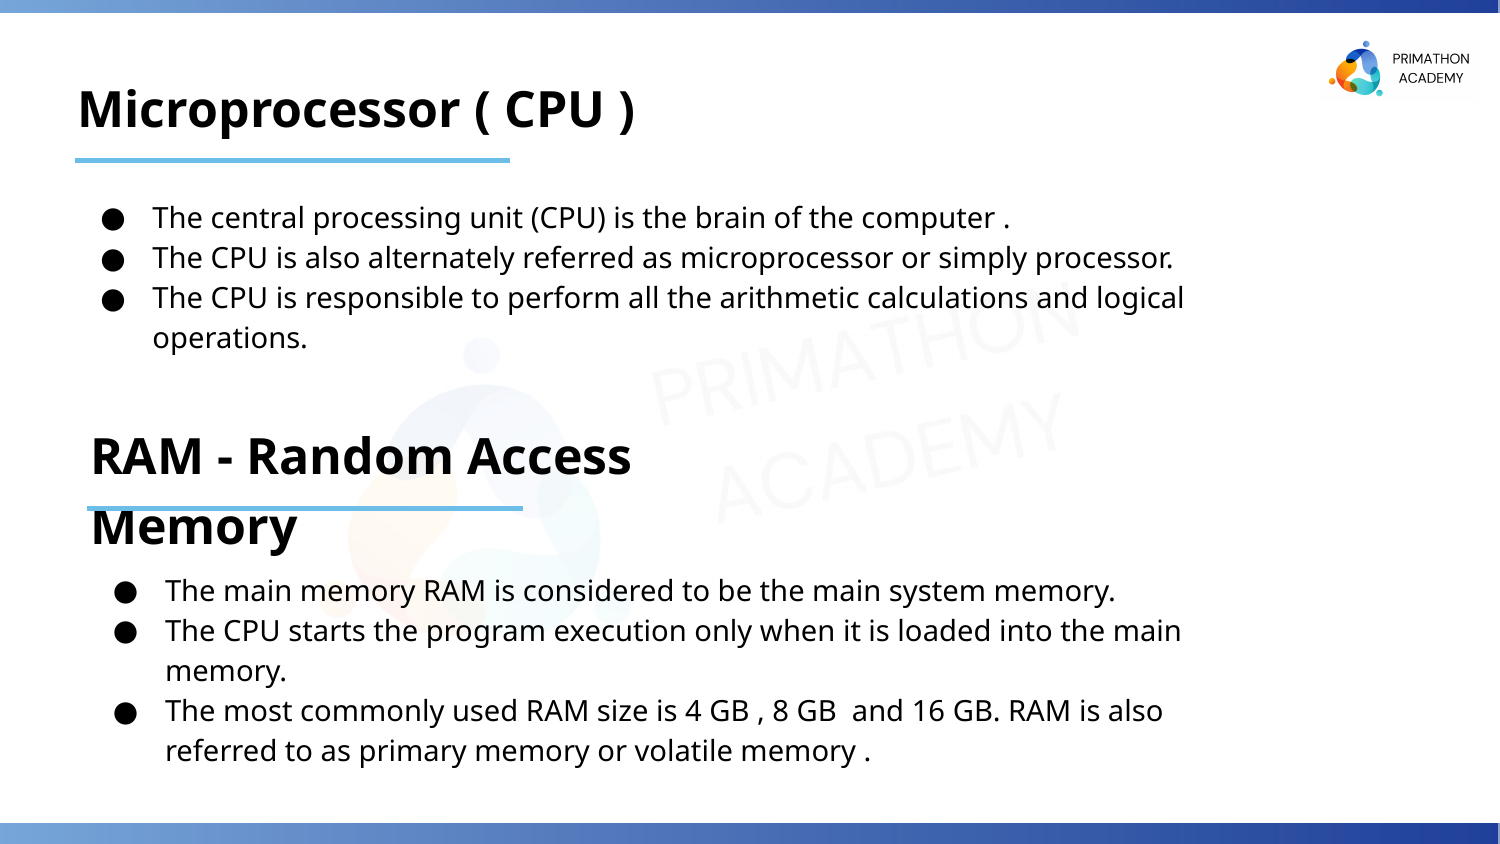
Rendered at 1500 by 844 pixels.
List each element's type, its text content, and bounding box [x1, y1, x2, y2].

text_box RAM - Random Access Memory [75, 401, 203, 551]
text_box The central processing unit (CPU) is the brain of the computer . The CPU is also alternately referred as microprocessor or simply processor. The CPU is responsible to perform all the arithmetic calculations and logical operations. [62, 178, 1266, 370]
picture [0, 0, 1500, 13]
text_box The main memory RAM is considered to be the main system memory. The CPU starts the program execution only when it is loaded into the main memory. The most commonly used RAM size is 4 GB , 8 GB and 16 GB. RAM is also referred to as primary memory or volatile memory . [74, 551, 1279, 783]
text_box Microprocessor ( CPU ) [62, 53, 849, 153]
picture [0, 823, 1500, 844]
picture [208, 183, 1181, 724]
picture [1318, 38, 1479, 101]
